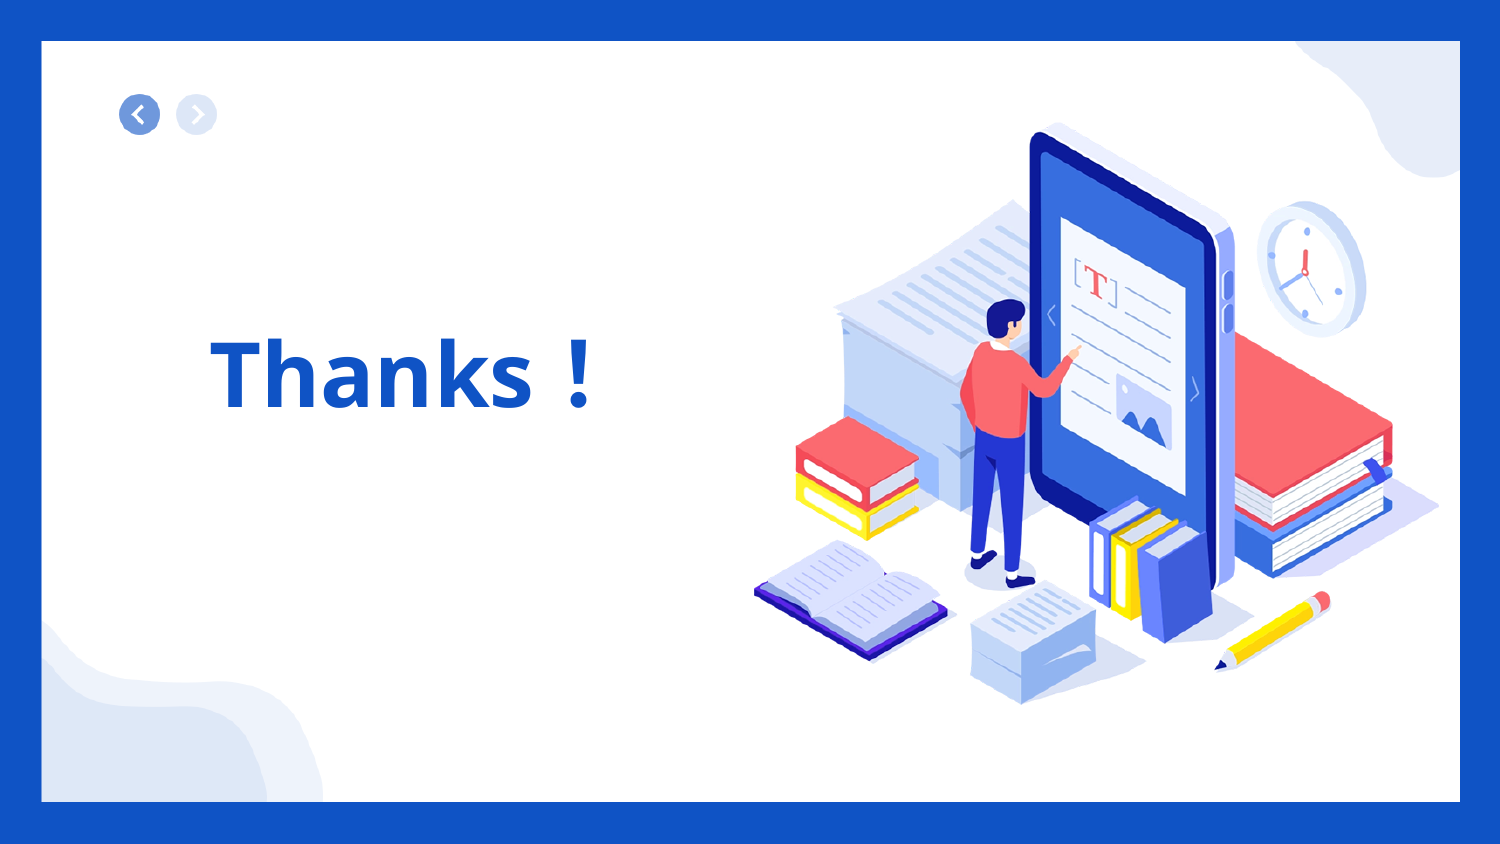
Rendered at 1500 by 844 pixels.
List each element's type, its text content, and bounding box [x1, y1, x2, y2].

text_box Thanks！ [149, 288, 707, 442]
picture [0, 0, 1500, 844]
